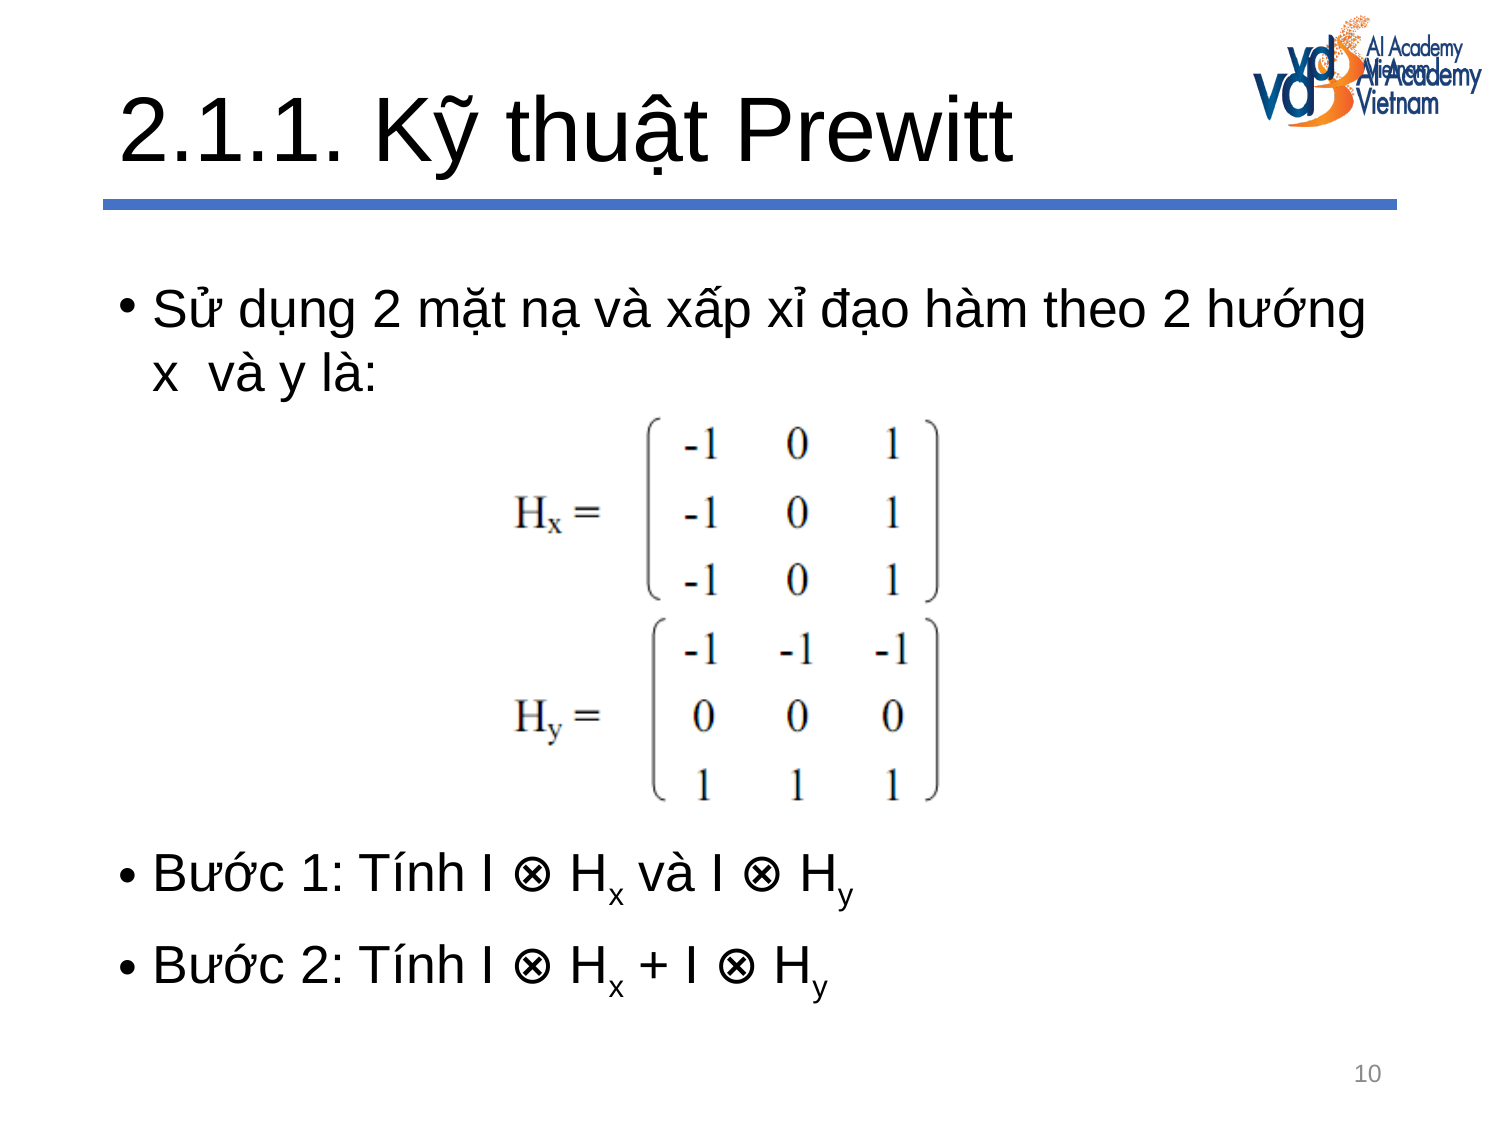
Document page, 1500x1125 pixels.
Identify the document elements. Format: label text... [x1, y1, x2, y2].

list Sử dụng 2 mặt nạ và xấp xỉ đạo hàm theo 2 hướng x và y là: Bước 1: Tính I ⊗ Hx và I ⊗ Hy Bước 2: Tính I ⊗ Hx + I ⊗ Hy [103, 265, 1397, 1014]
title 2.1.1. Kỹ thuật Prewitt [103, 59, 1397, 204]
picture [1253, 15, 1482, 127]
picture [499, 399, 954, 813]
slide_number 10 [1059, 1042, 1397, 1103]
